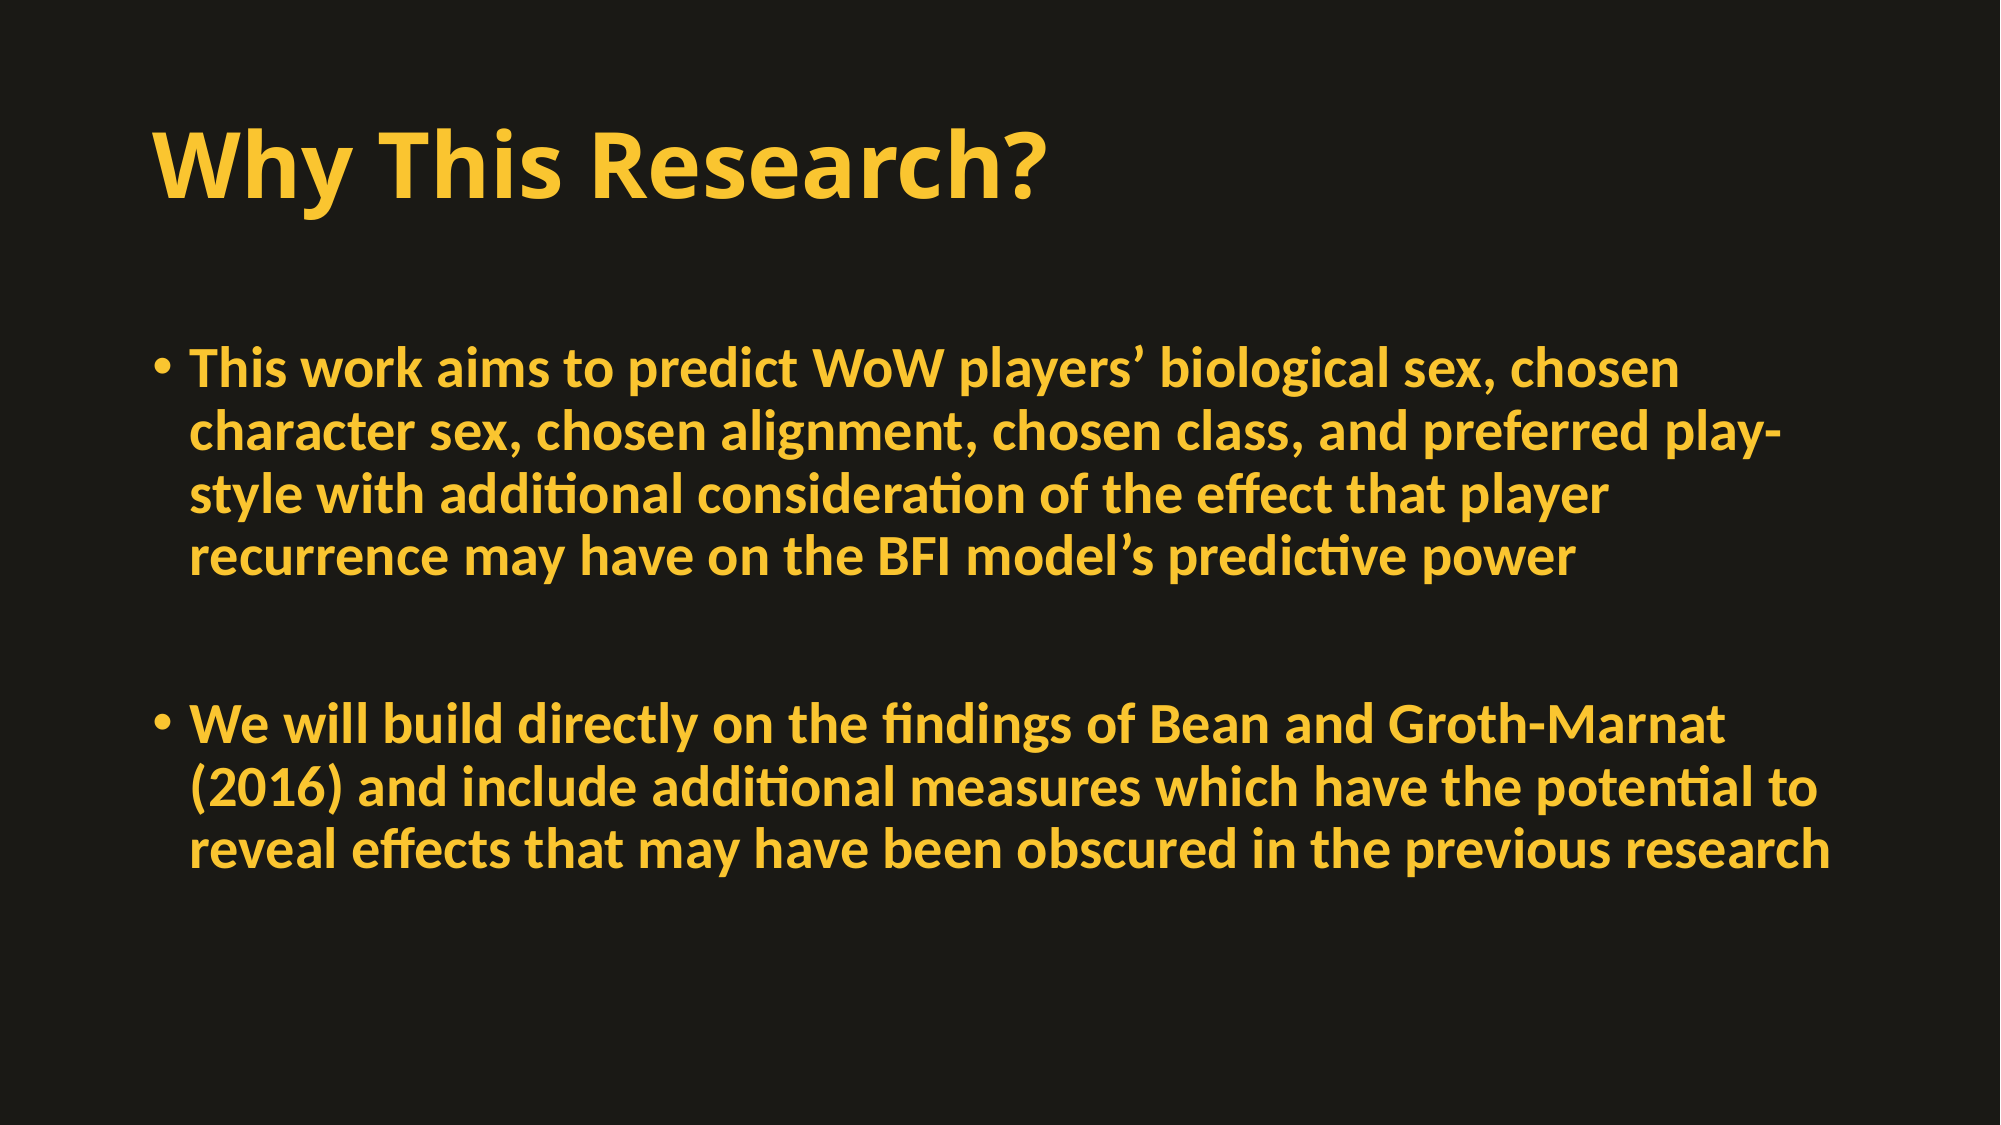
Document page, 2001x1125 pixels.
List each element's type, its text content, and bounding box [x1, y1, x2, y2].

title Why This Research? [137, 59, 1863, 238]
list This work aims to predict WoW players’ biological sex, chosen character sex, chosen alignment, chosen class, and preferred play-style with additional consideration of the effect that player recurrence may have on the BFI model’s predictive power We will build directly on the findings of Bean and Groth-Marnat (2016) and include additional measures which have the potential to reveal effects that may have been obscured in the previous research [137, 238, 1863, 953]
